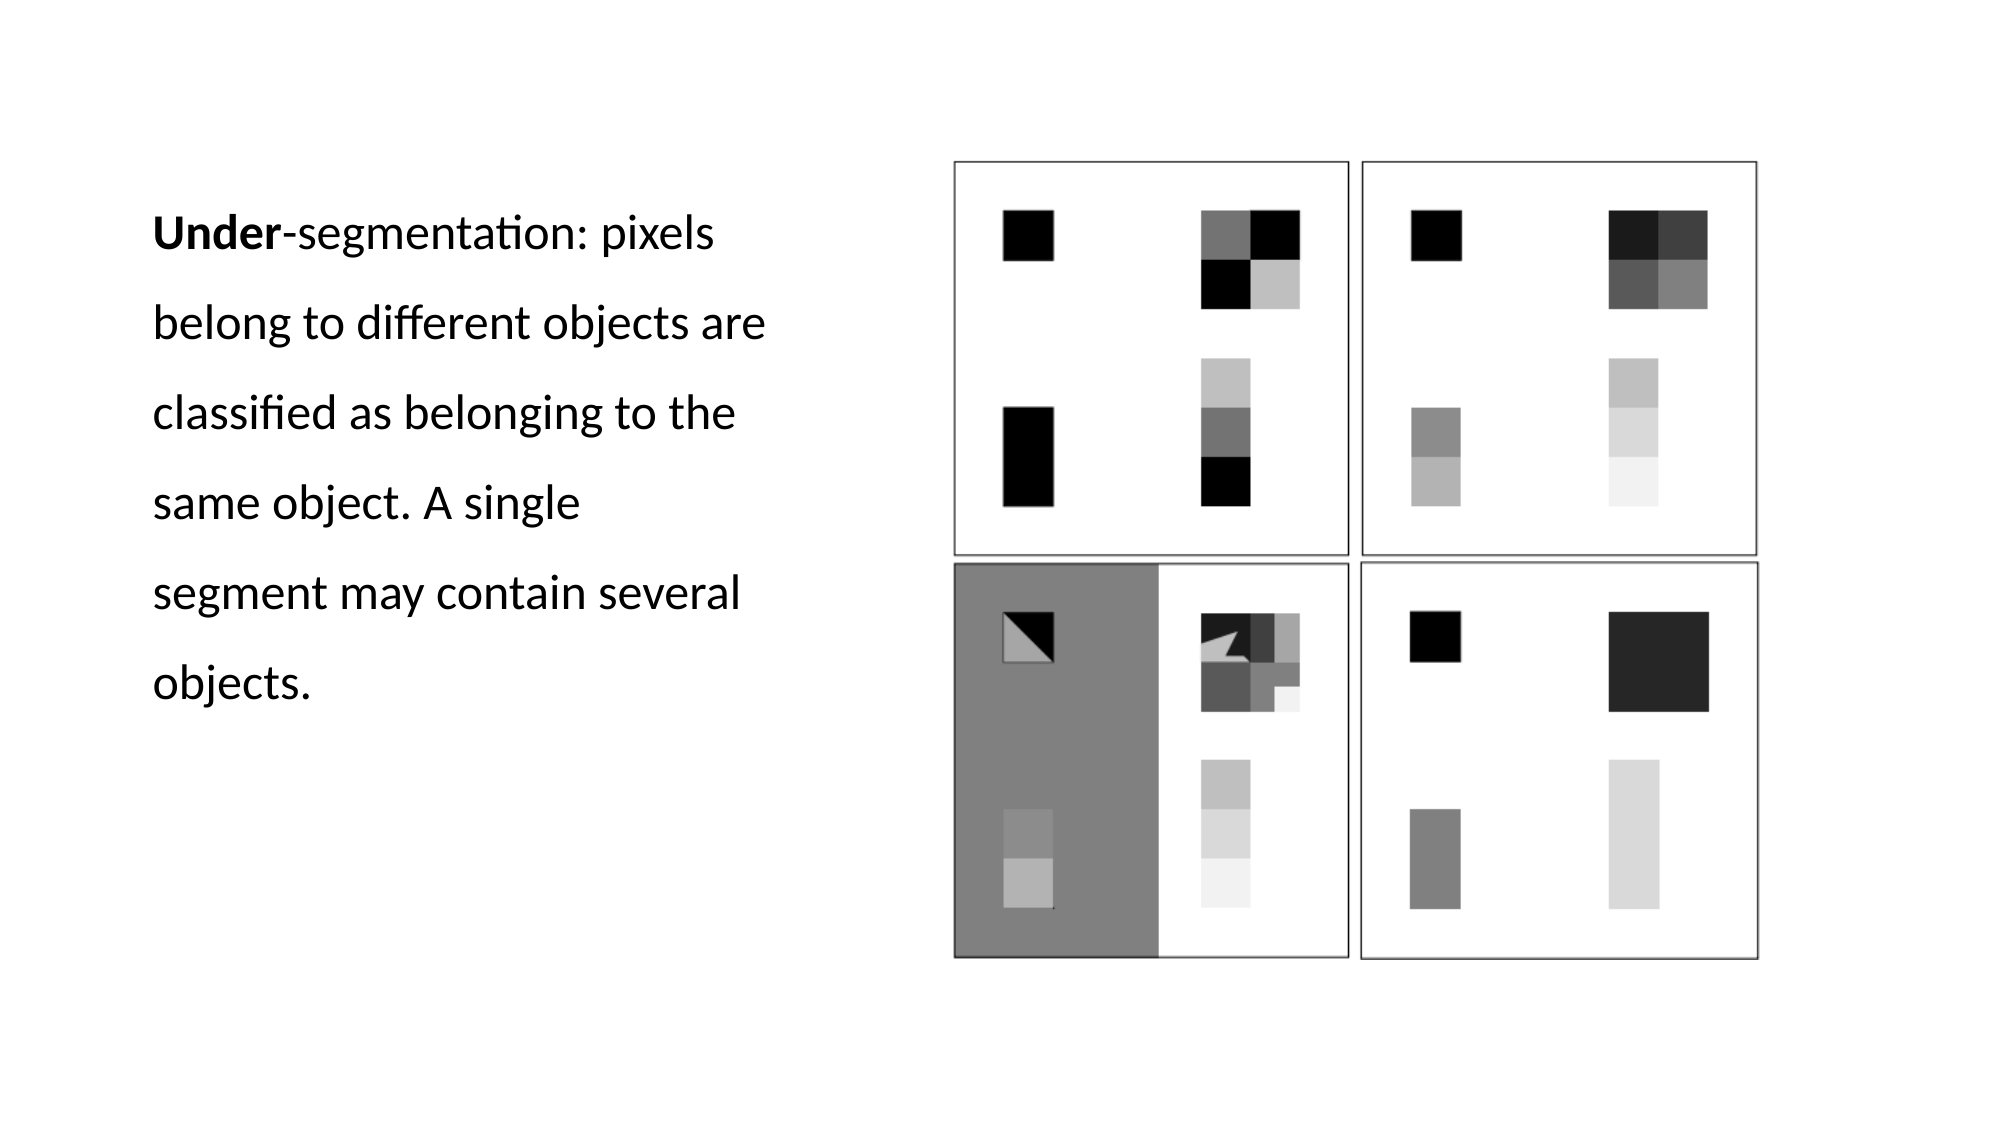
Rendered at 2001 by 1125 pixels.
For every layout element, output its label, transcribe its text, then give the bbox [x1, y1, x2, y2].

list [953, 160, 1760, 960]
list Under-segmentation: pixels belong to different objects are classified as belonging to the same object. A single segment may contain several objects. [137, 161, 783, 963]
